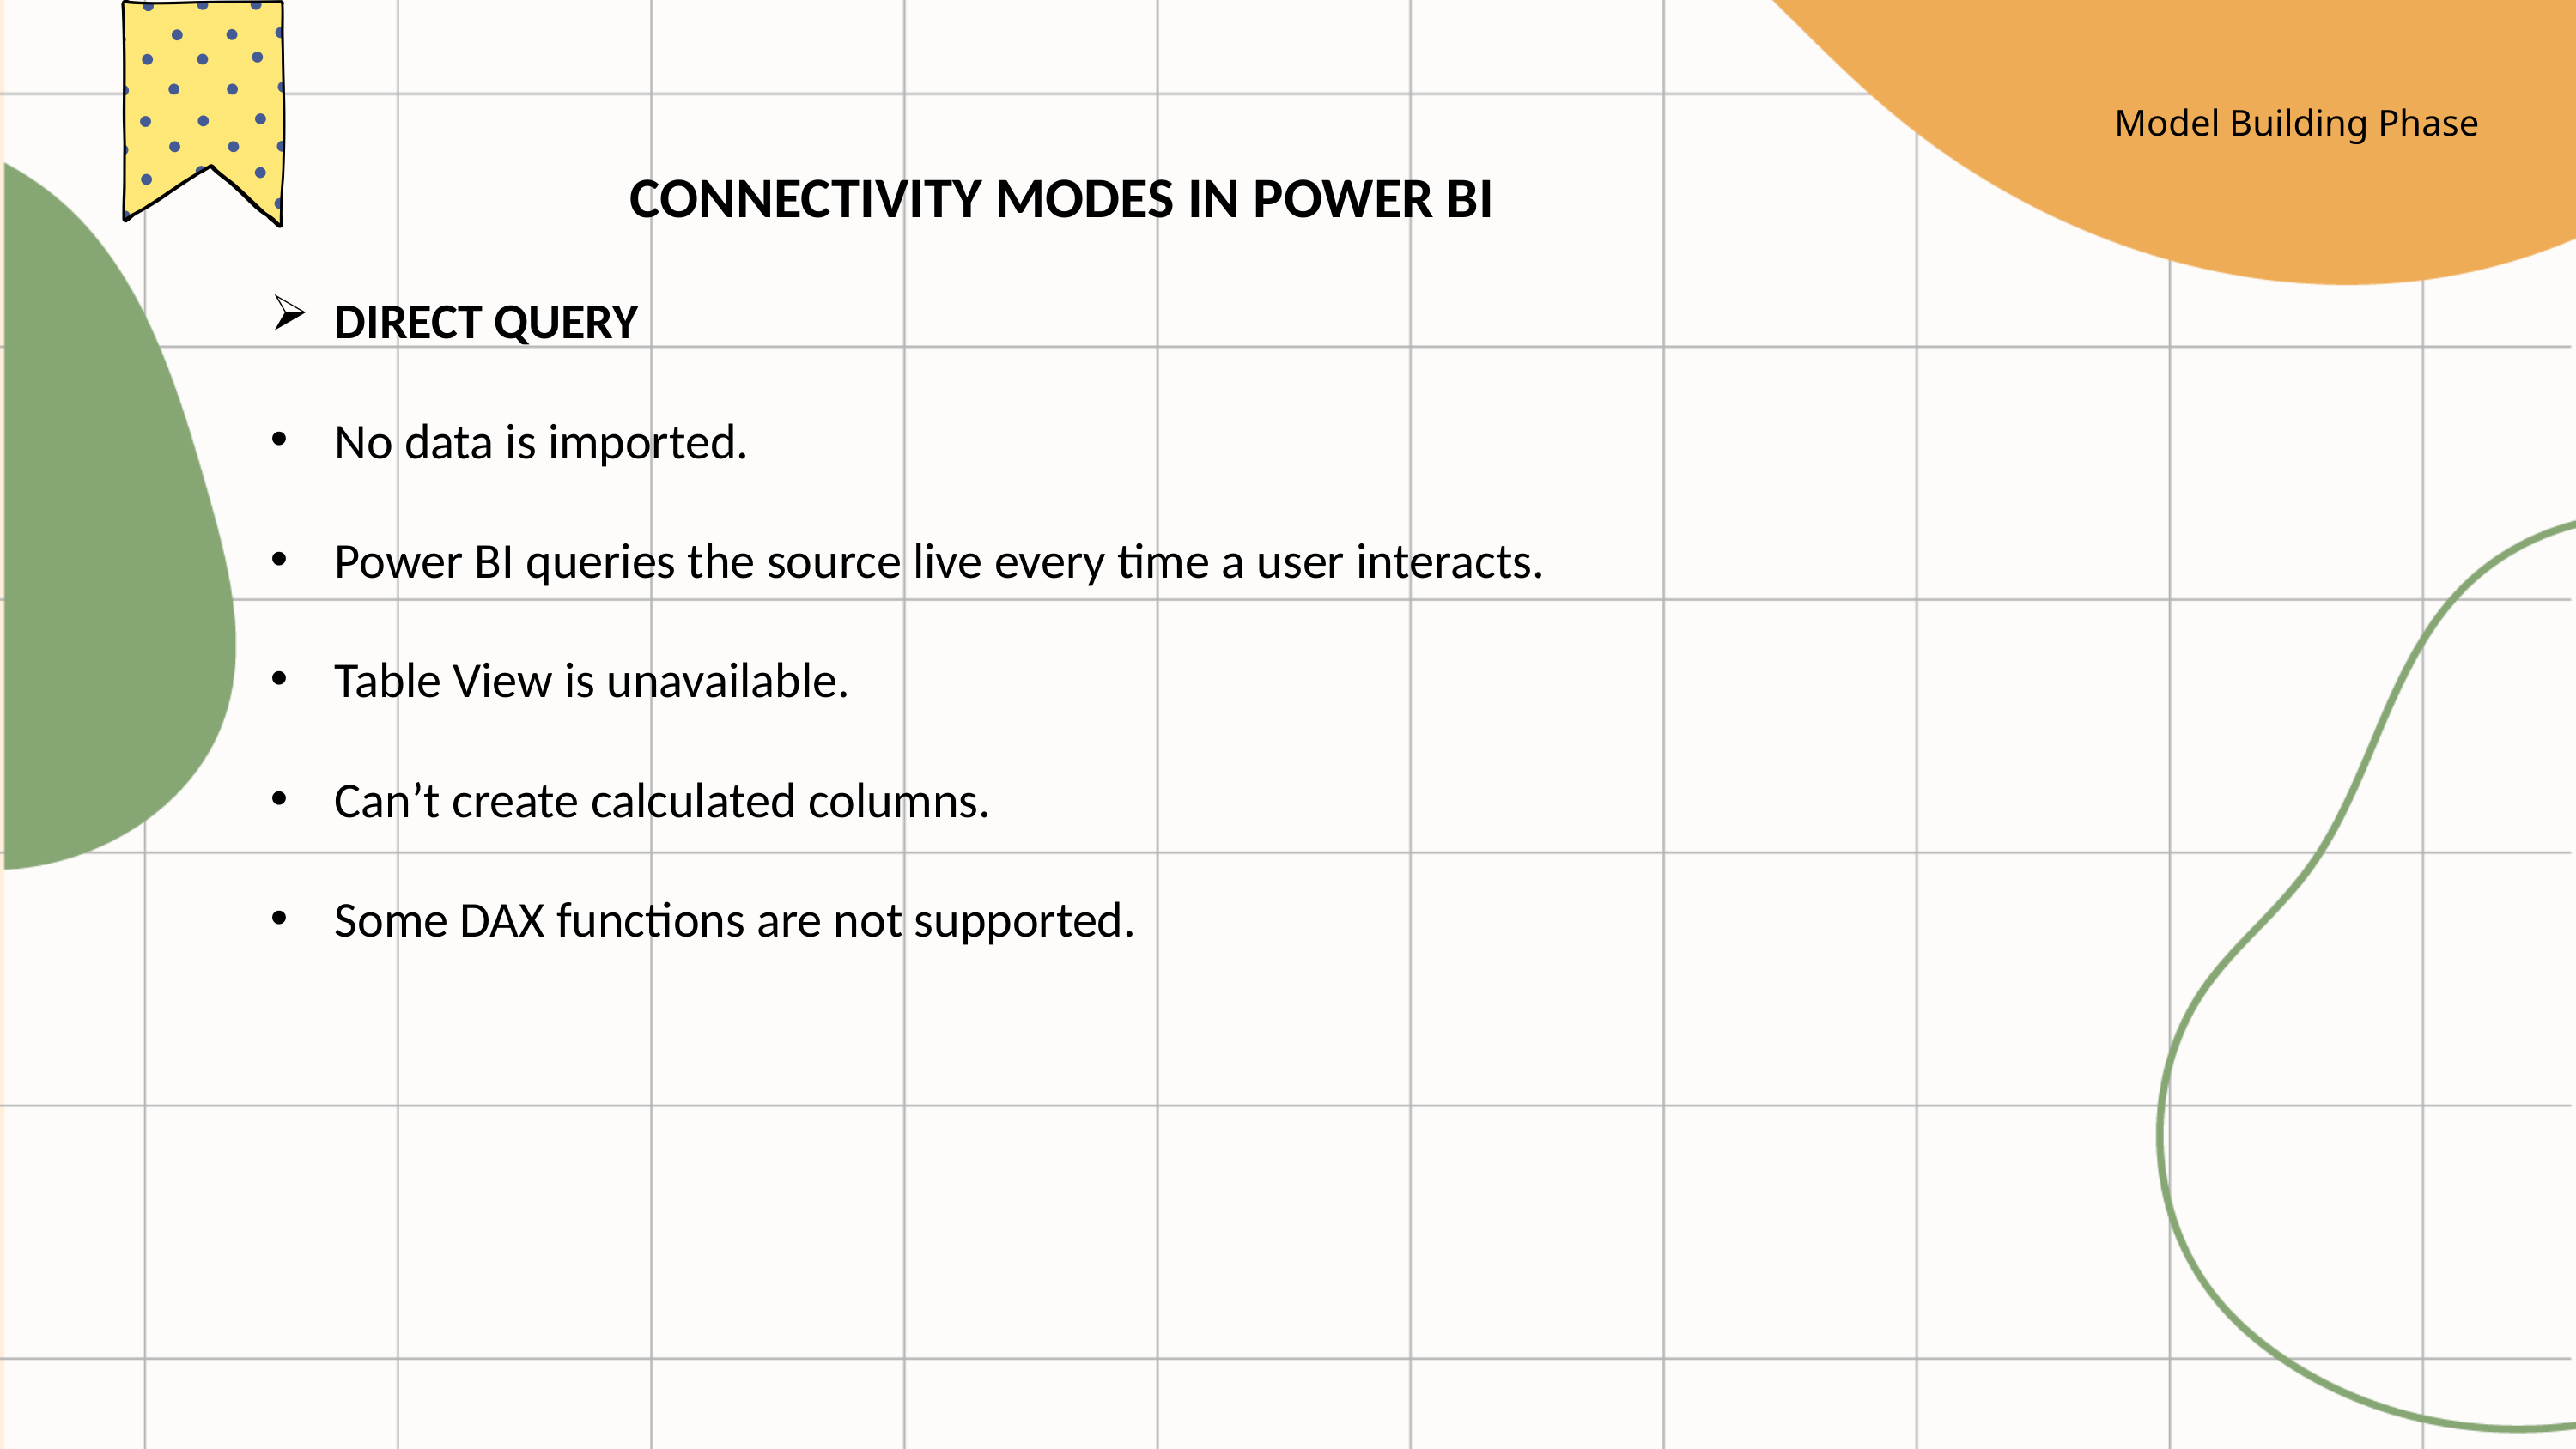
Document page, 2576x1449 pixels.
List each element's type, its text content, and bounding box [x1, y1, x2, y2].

text_box [121, 0, 286, 228]
text_box [0, 0, 2576, 1449]
text_box Model Building Phase [2066, 79, 2528, 144]
text_box CONNECTIVITY MODES IN POWER BI DIRECT QUERY No data is imported. Power BI queries the source live every time a user interacts. Table View is unavailable. Can’t create calculated columns. Some DAX functions are not supported. [257, 103, 1868, 954]
